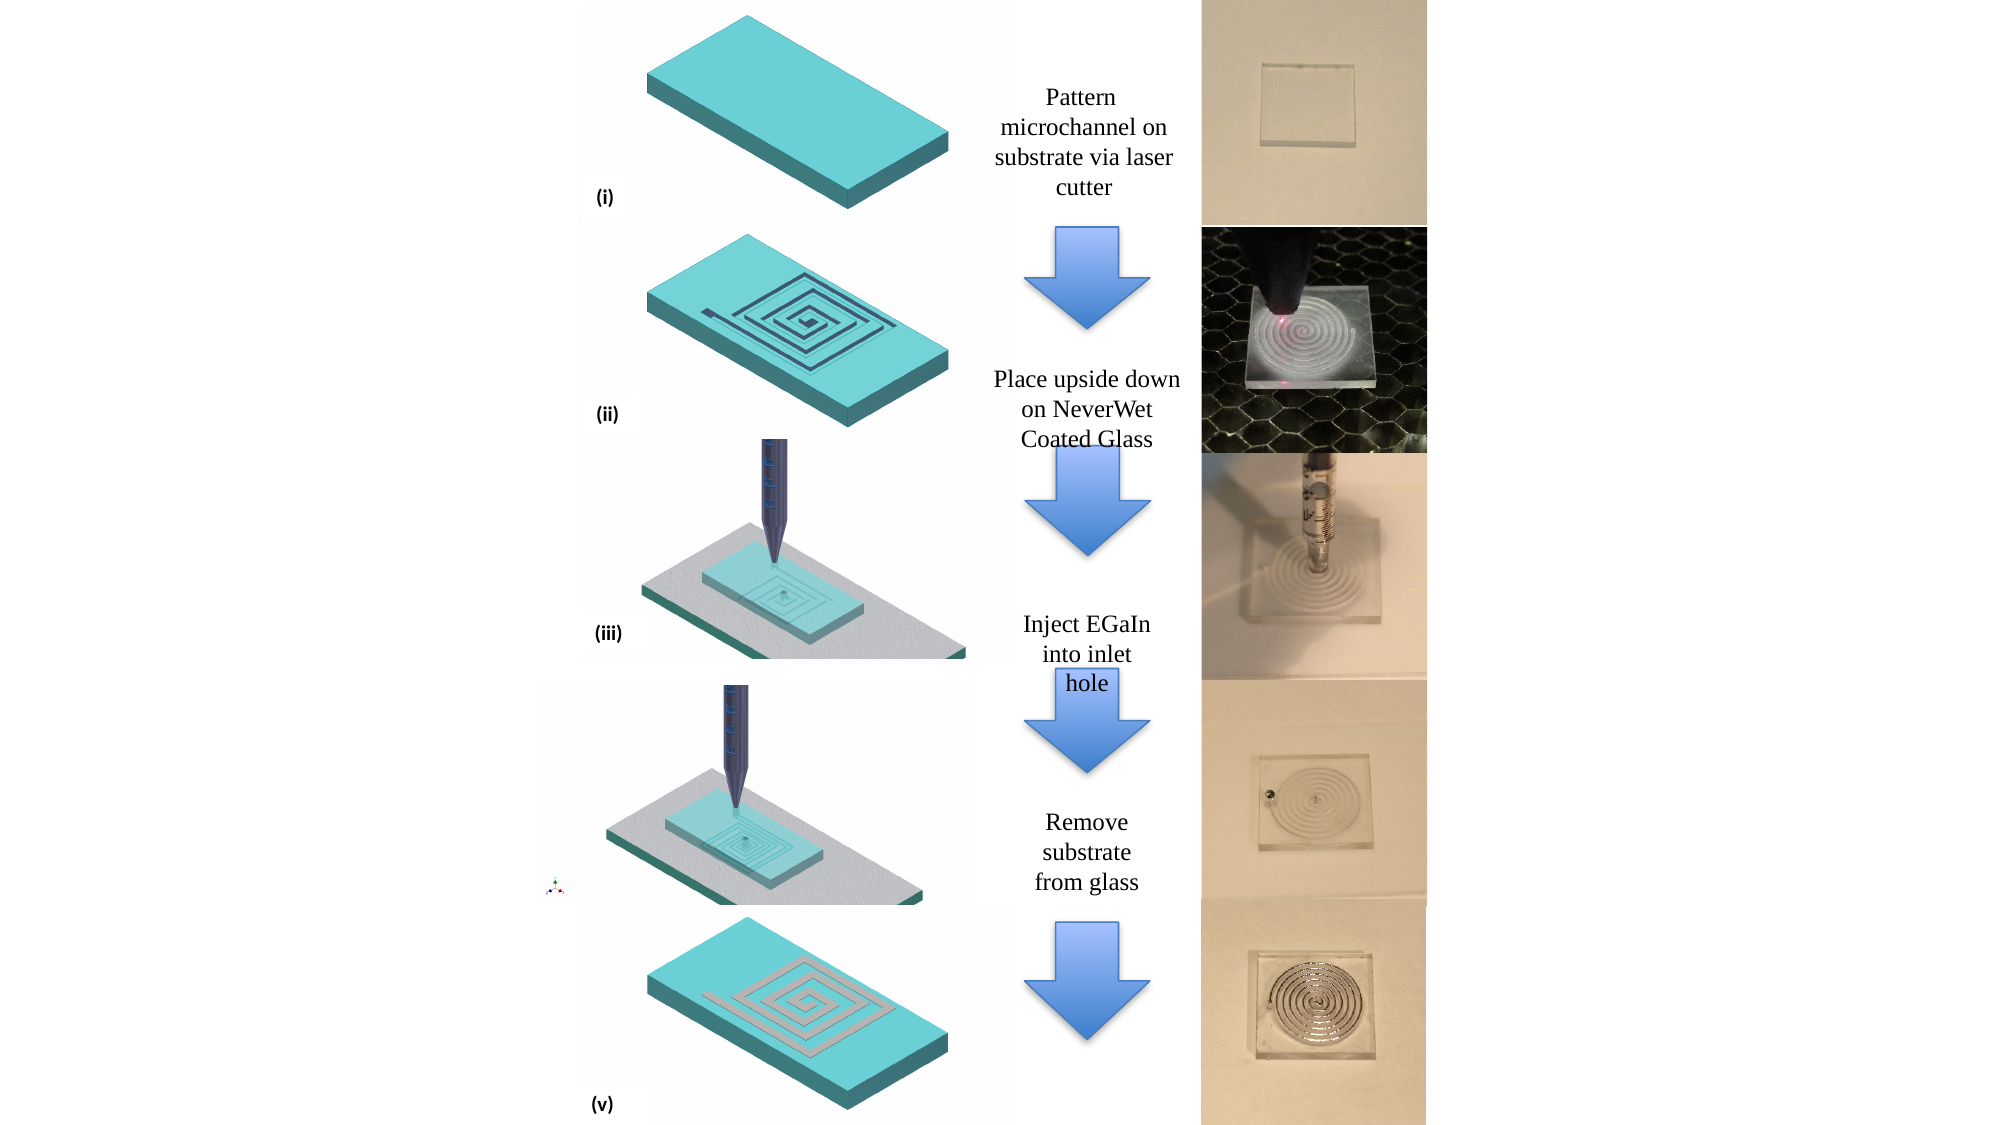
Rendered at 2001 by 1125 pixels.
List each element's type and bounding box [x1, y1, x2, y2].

text_box [572, 0, 1428, 1125]
picture [538, 685, 977, 905]
